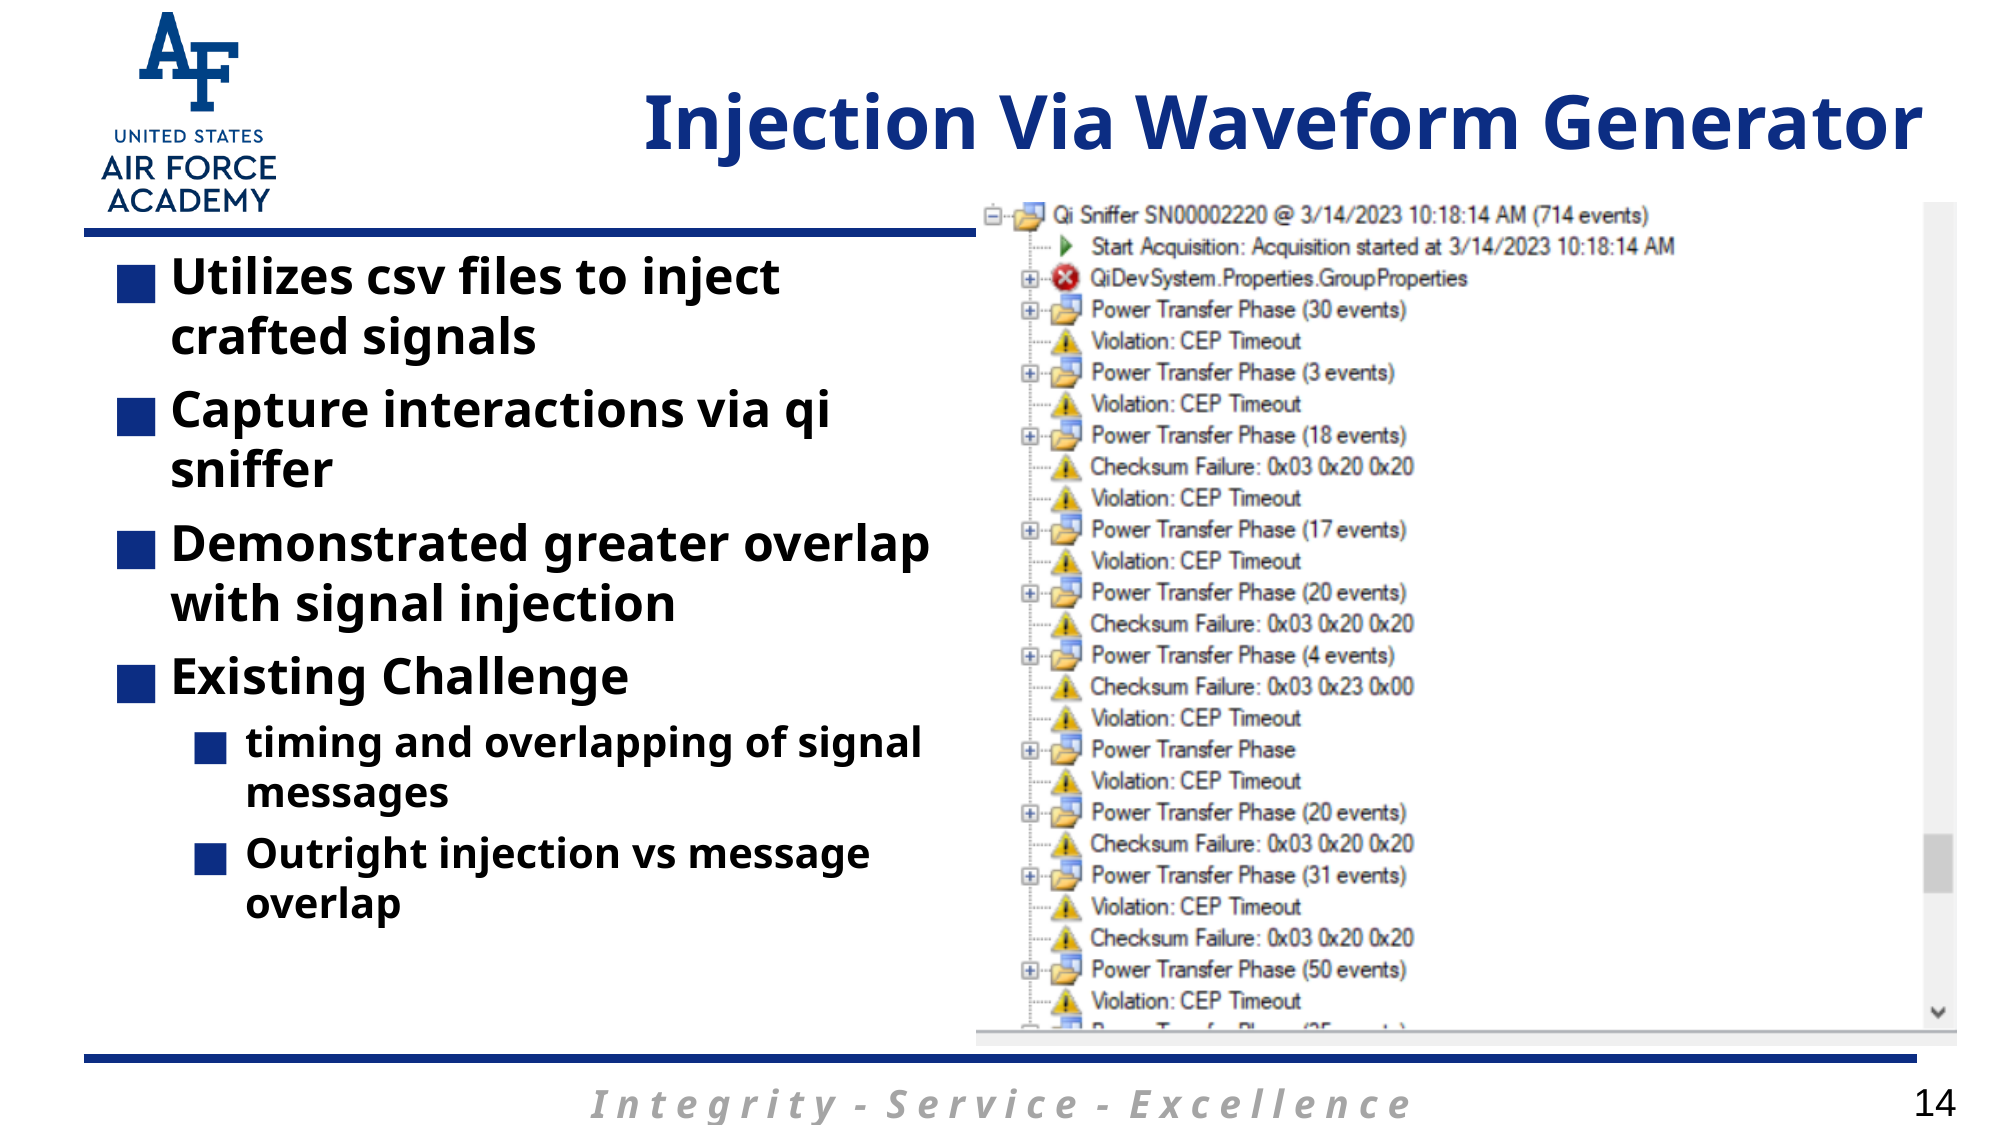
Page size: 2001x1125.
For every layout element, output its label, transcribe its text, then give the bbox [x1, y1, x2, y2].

slide_number 14 [1870, 1069, 2000, 1125]
subtitle Utilizes csv files to inject crafted signals Capture interactions via qi sniffer Demonstrated greater overlap with signal injection Existing Challenge timing and overlapping of signal messages Outright injection vs message overlap [80, 236, 973, 1050]
picture [101, 12, 276, 212]
picture [976, 202, 1958, 1046]
title Injection Via Waveform Generator [399, 29, 1940, 210]
